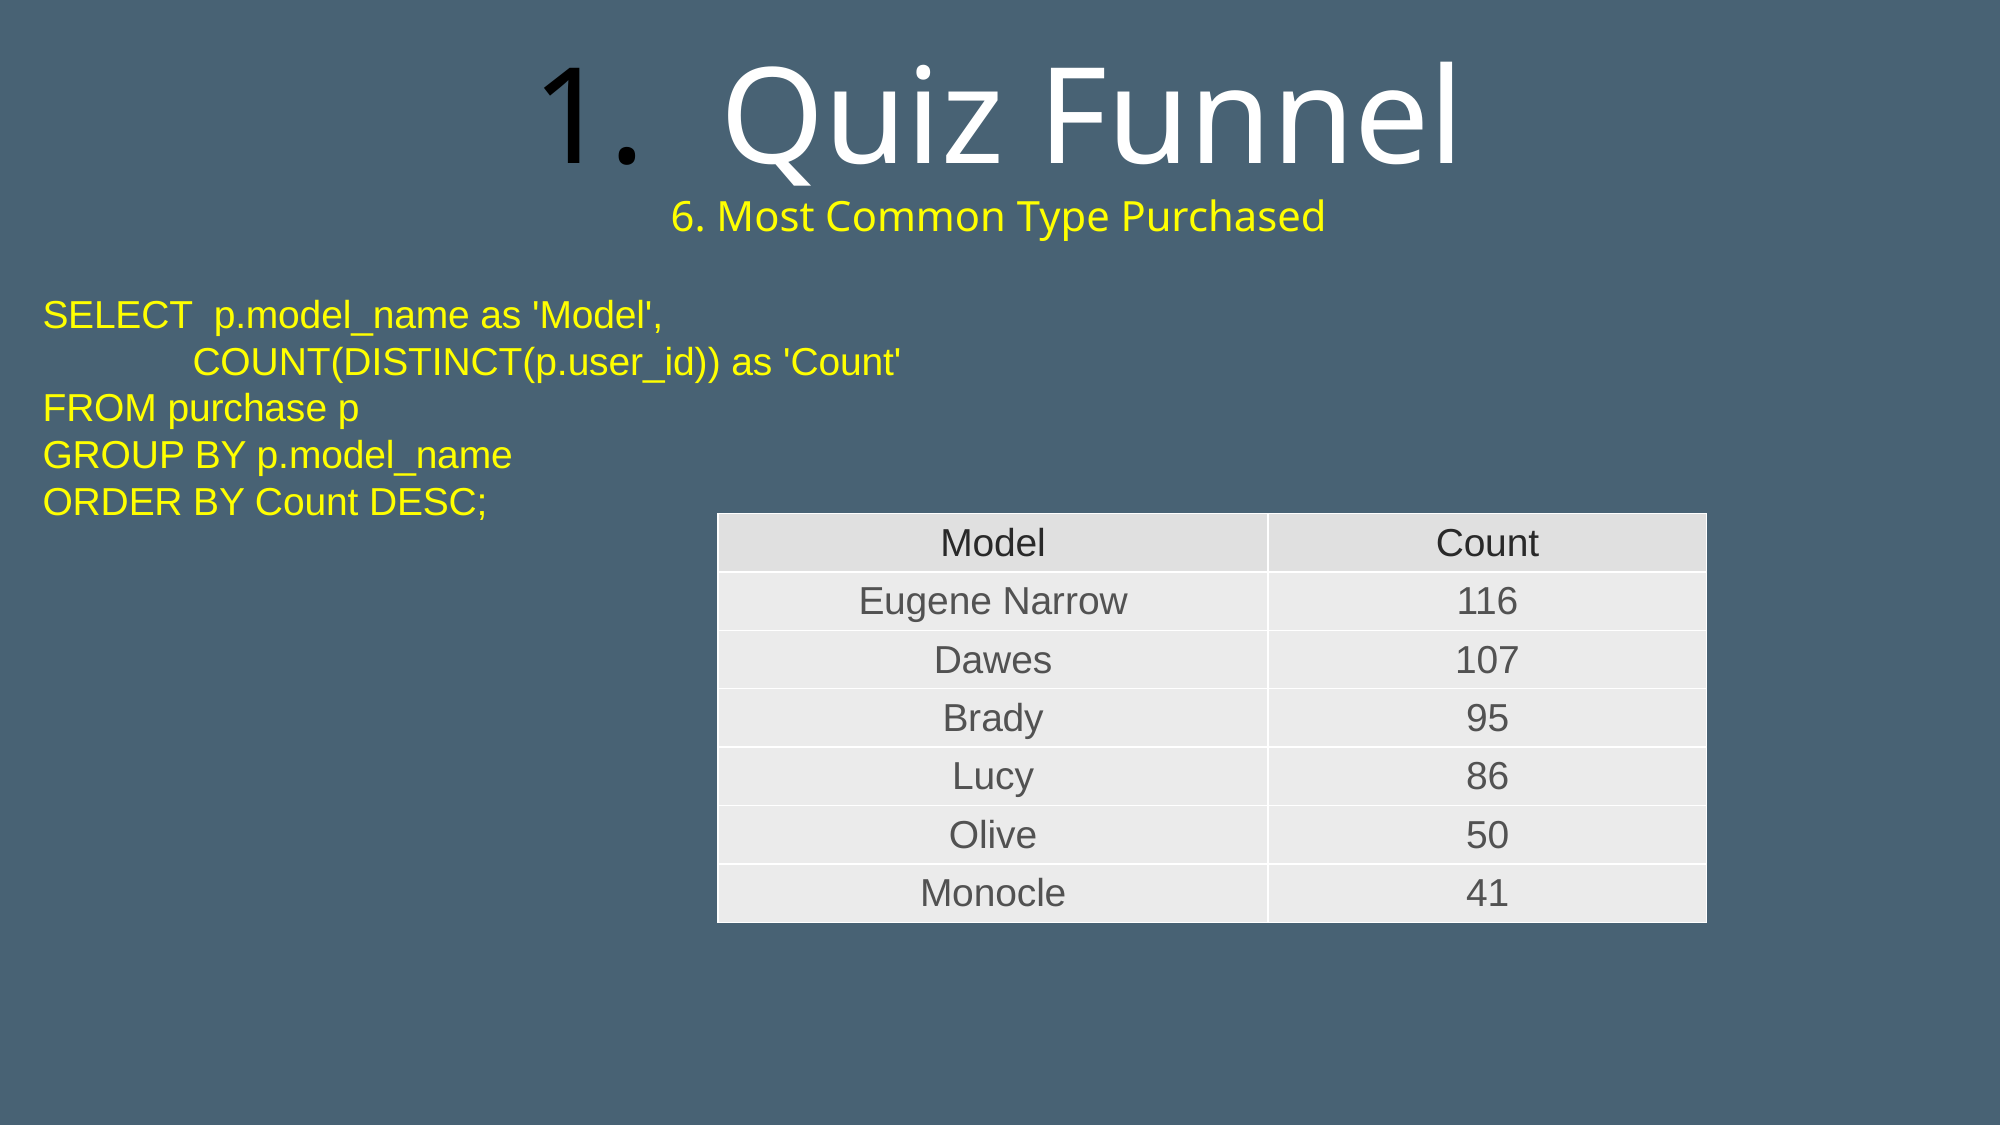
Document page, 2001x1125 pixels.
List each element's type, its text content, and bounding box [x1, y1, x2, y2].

table_cell Lucy [719, 748, 1267, 805]
table_cell Brady [719, 689, 1267, 746]
table_cell 86 [1269, 748, 1706, 805]
table_cell Olive [719, 806, 1267, 863]
table_cell 50 [1269, 806, 1706, 863]
table_cell 95 [1269, 689, 1706, 746]
table_cell 116 [1269, 573, 1706, 630]
table_cell 107 [1269, 631, 1706, 688]
table_cell 41 [1269, 865, 1706, 922]
table_cell Eugene Narrow [719, 573, 1267, 630]
table_cell Monocle [719, 865, 1267, 922]
table_cell Dawes [719, 631, 1267, 688]
table_header Count [1269, 514, 1706, 571]
table_header Model [719, 514, 1267, 571]
text_box Quiz Funnel 6. Most Common Type Purchased SELECT p.model_name as 'Model', COUNT(DISTINCT(p.user_id)) as 'Count' FROM purchase p GROUP BY p.model_name ORDER BY Count DESC; [22, 0, 1975, 1112]
